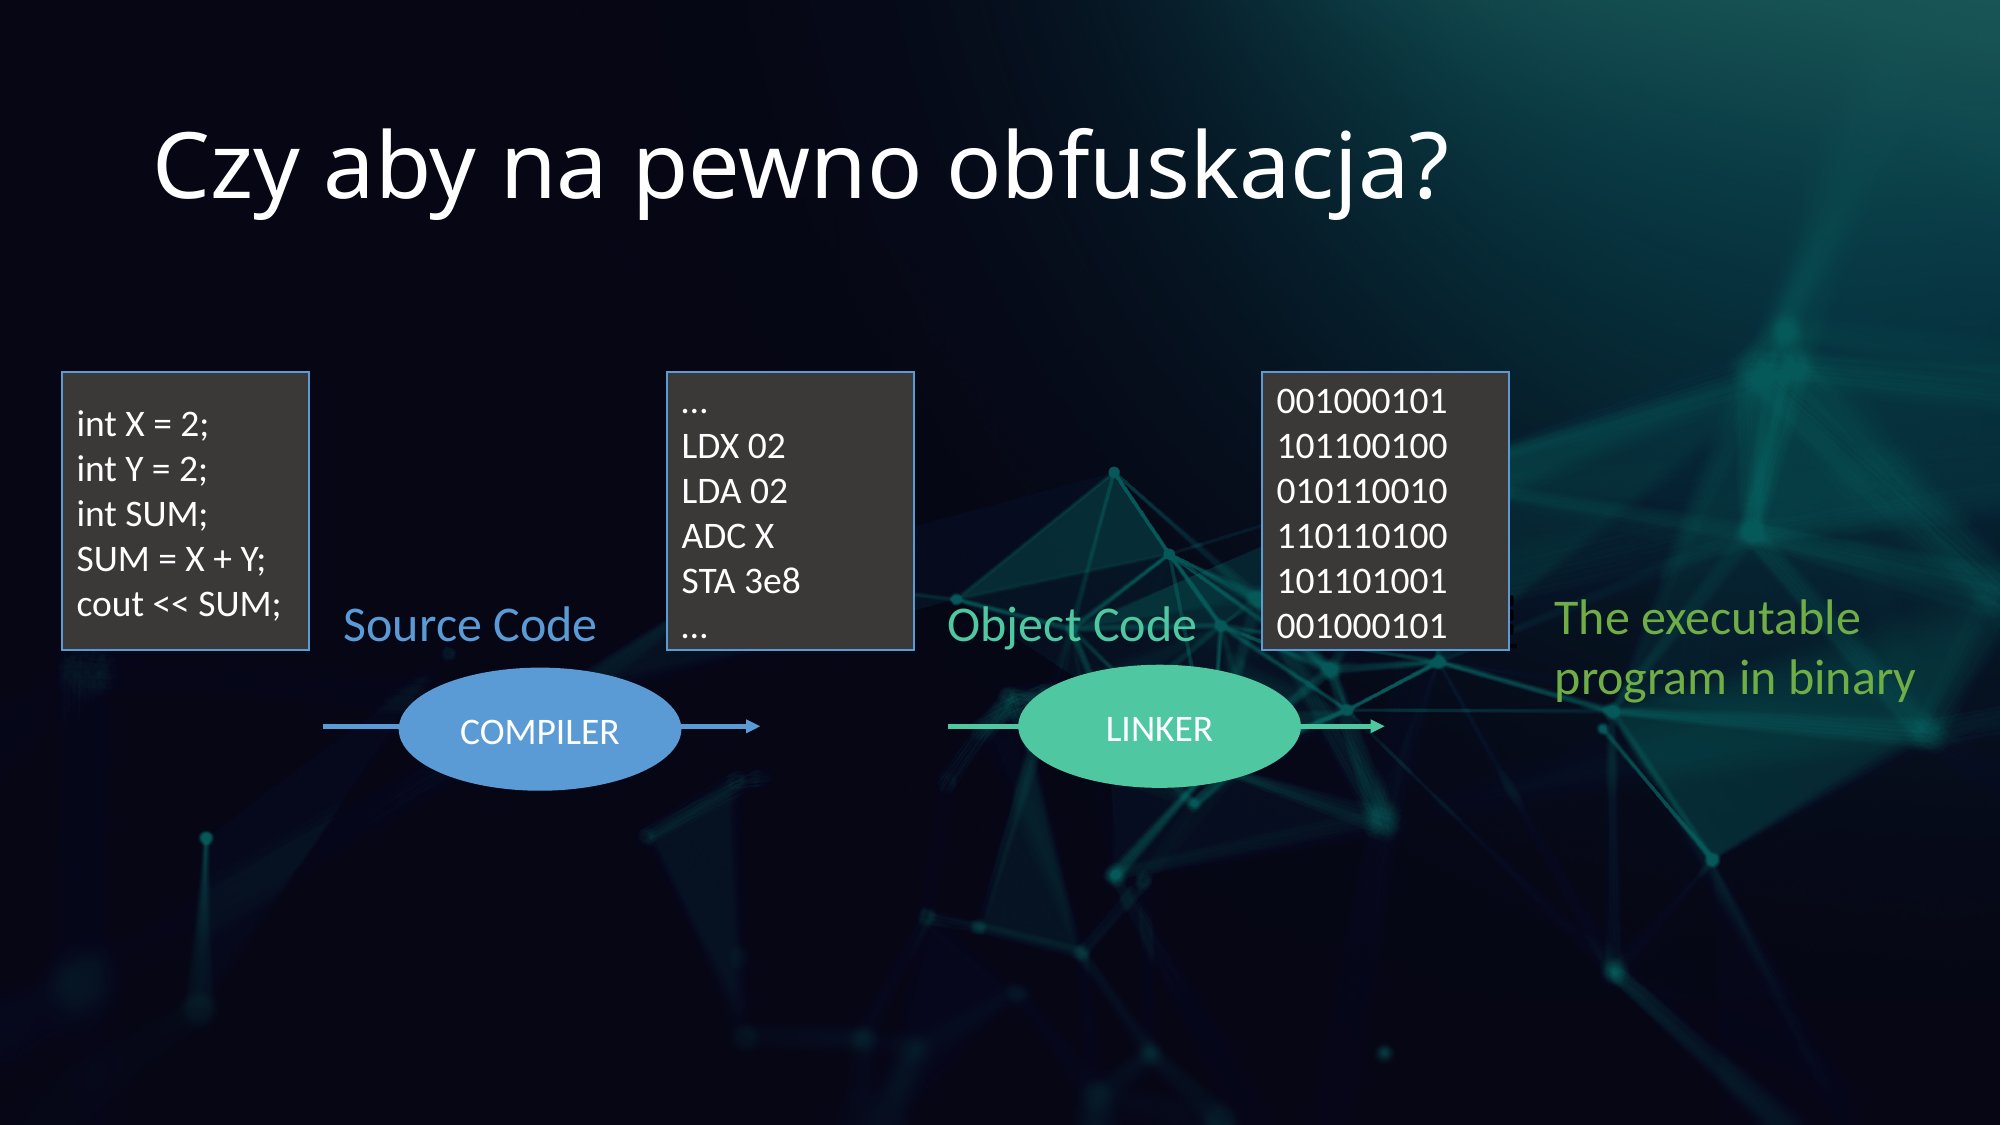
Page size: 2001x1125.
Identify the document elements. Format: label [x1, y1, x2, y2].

text_box [172, 562, 1977, 727]
picture [0, 0, 2000, 1125]
